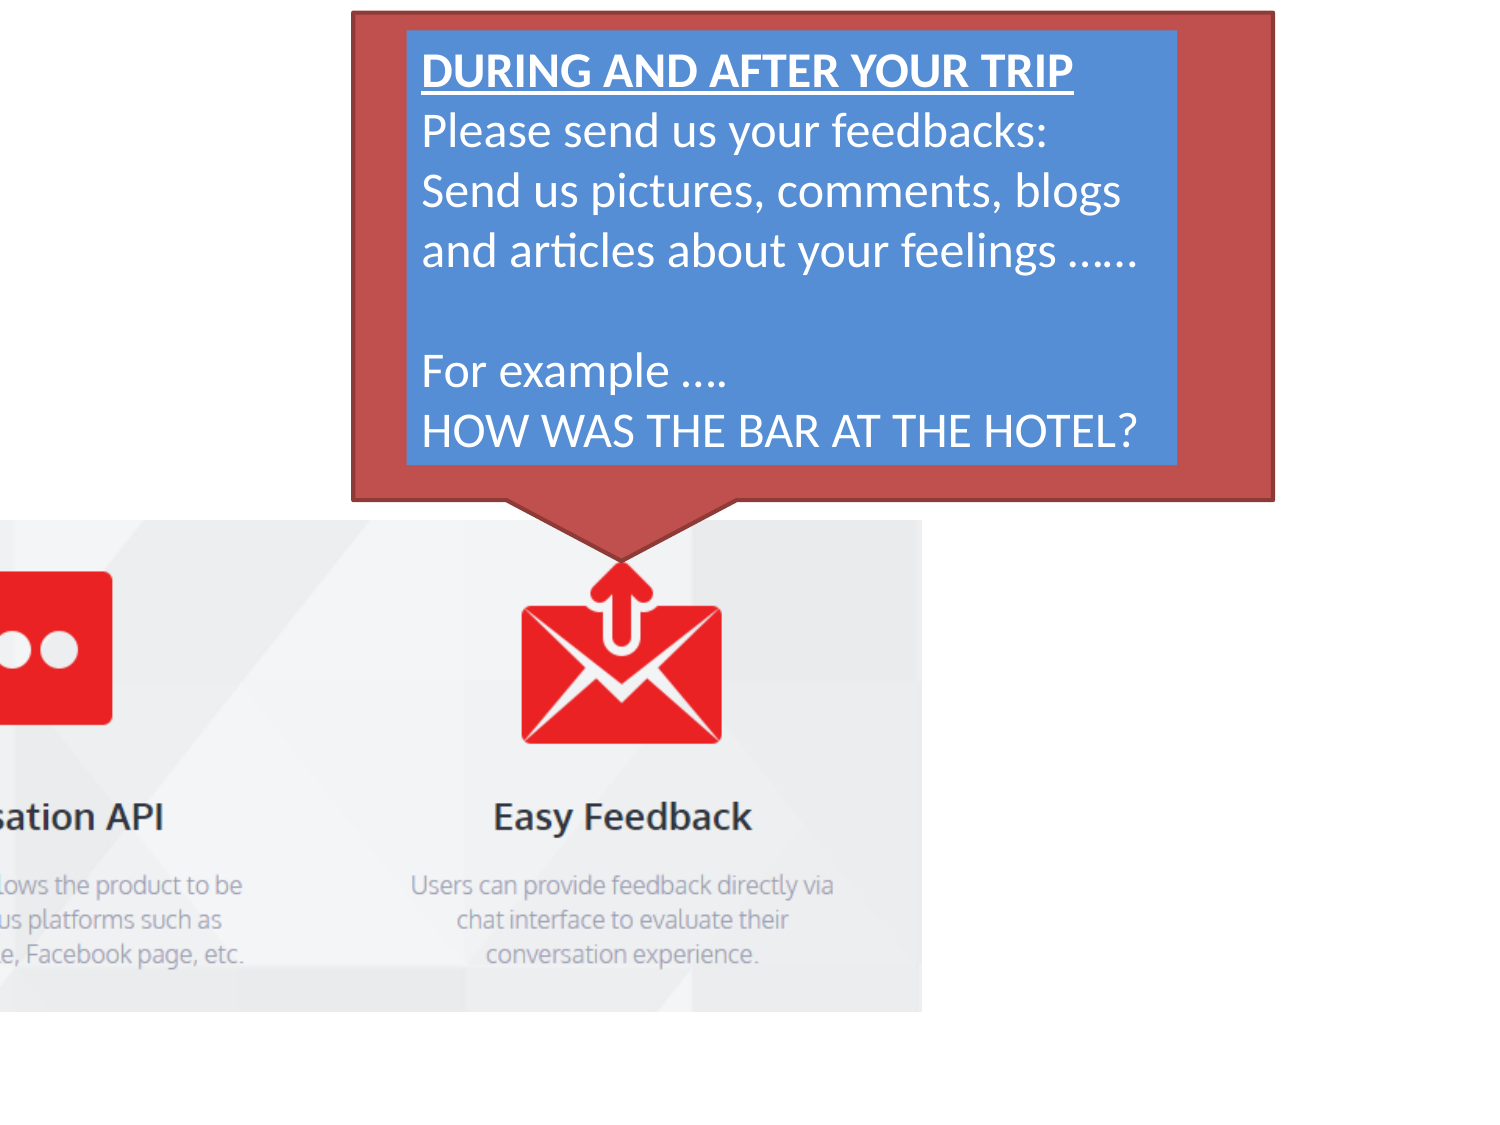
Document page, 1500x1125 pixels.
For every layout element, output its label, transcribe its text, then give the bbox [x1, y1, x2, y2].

picture [0, 520, 923, 1012]
text_box DURING AND AFTER YOUR TRIP Please send us your feedbacks: Send us pictures, comments, blogs and articles about your feelings …… For example …. HOW WAS THE BAR AT THE HOTEL? [406, 30, 1178, 466]
text_box [351, 10, 1276, 519]
